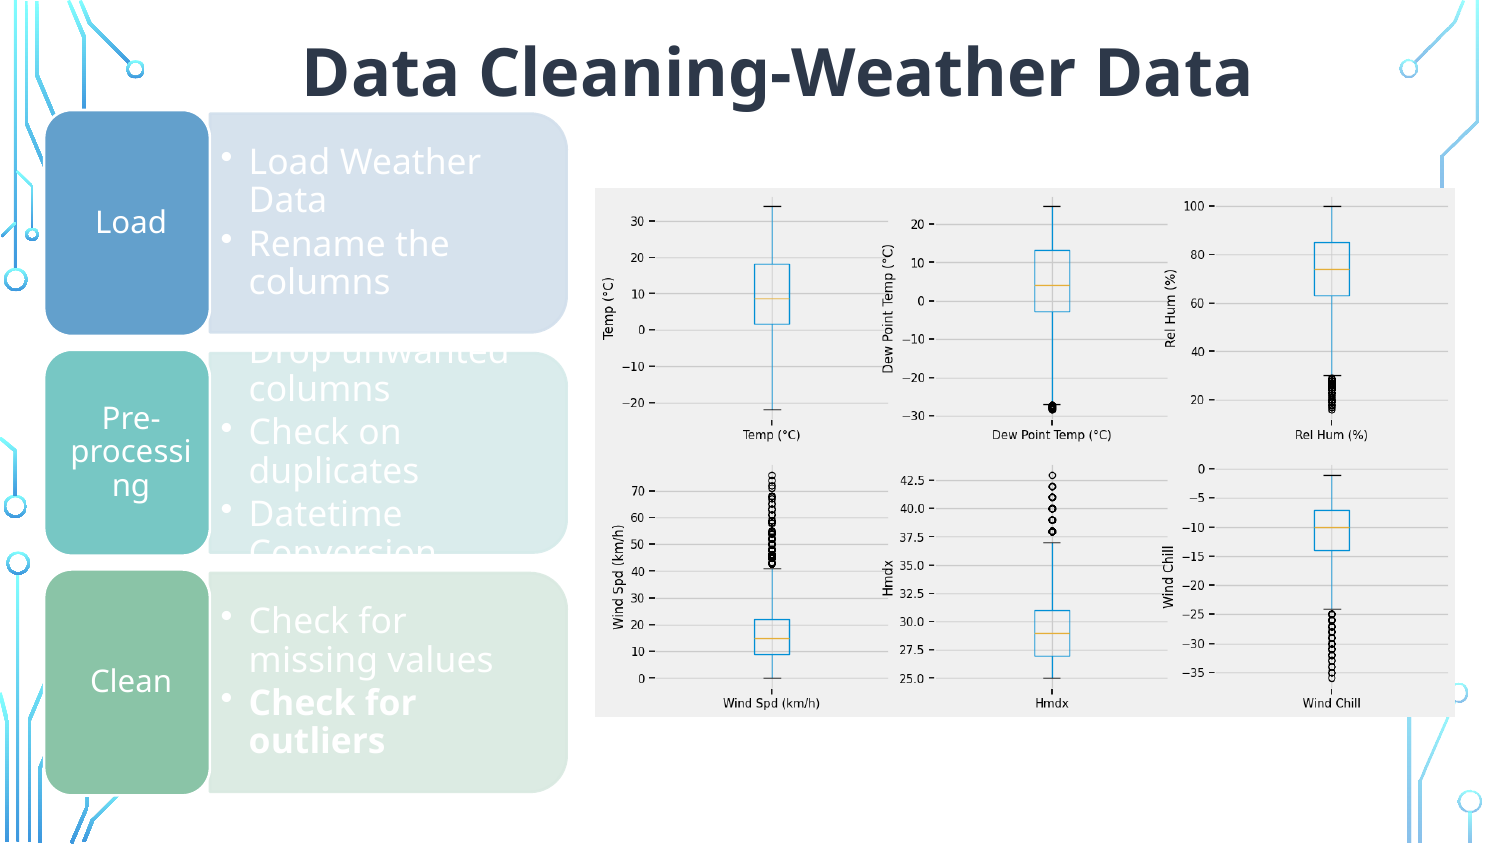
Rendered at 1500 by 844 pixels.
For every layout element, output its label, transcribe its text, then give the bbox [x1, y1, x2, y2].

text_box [26, 109, 585, 796]
picture [595, 188, 1456, 718]
text_box Data Cleaning-Weather Data [0, 0, 1500, 125]
